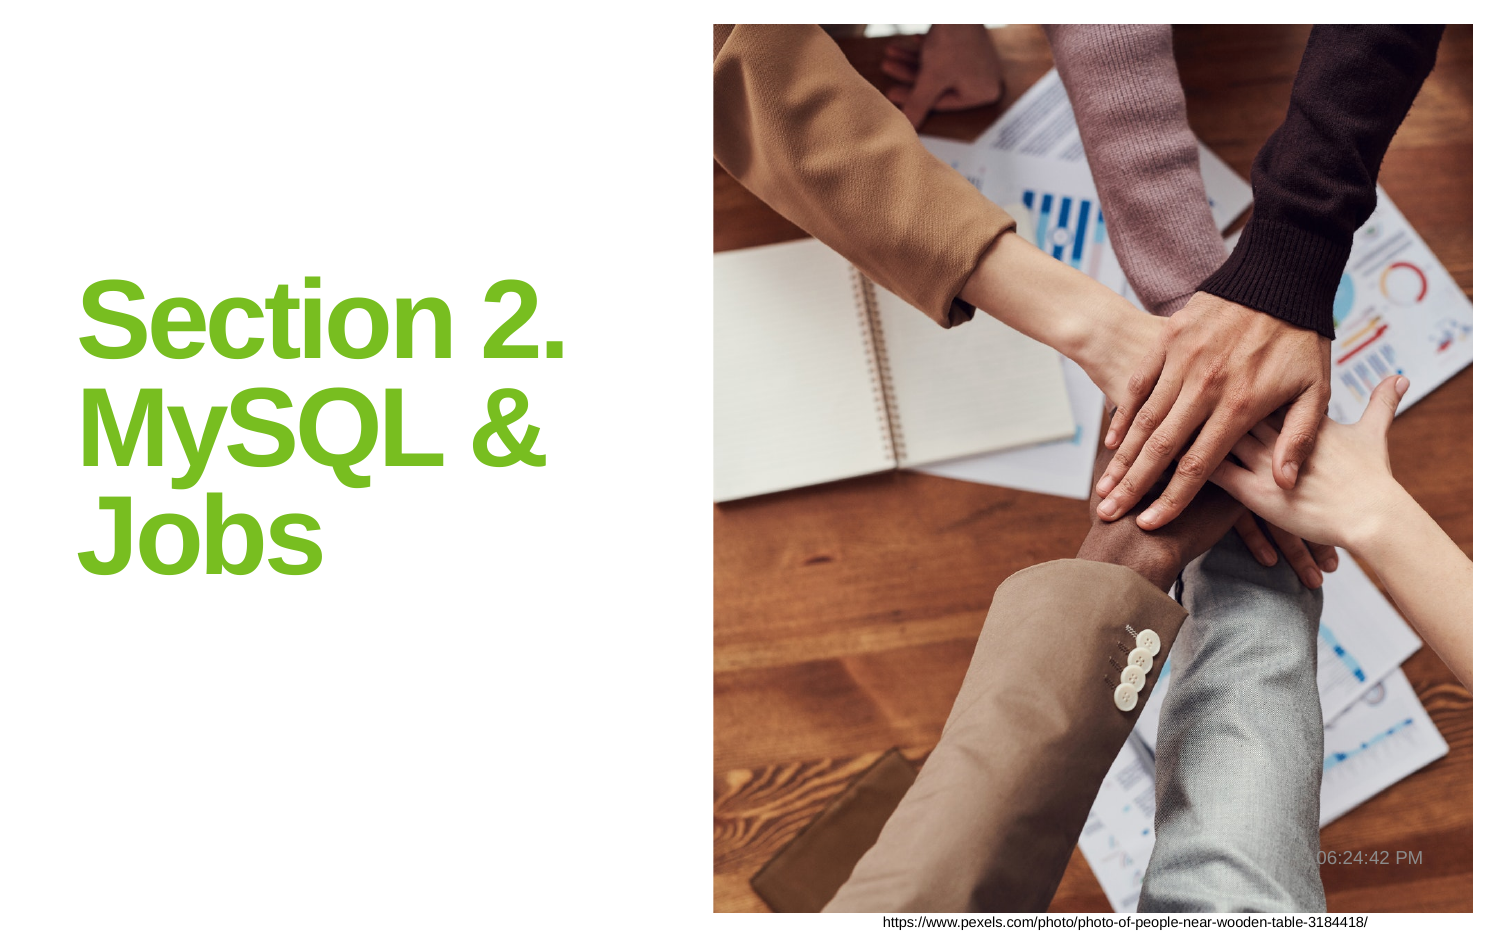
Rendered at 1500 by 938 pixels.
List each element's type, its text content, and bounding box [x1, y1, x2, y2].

picture [713, 24, 1474, 914]
text_box https://www.pexels.com/photo/photo-of-people-near-wooden-table-3184418/ [868, 921, 1413, 938]
text_box Section 2. MySQL & Jobs [76, 271, 622, 714]
